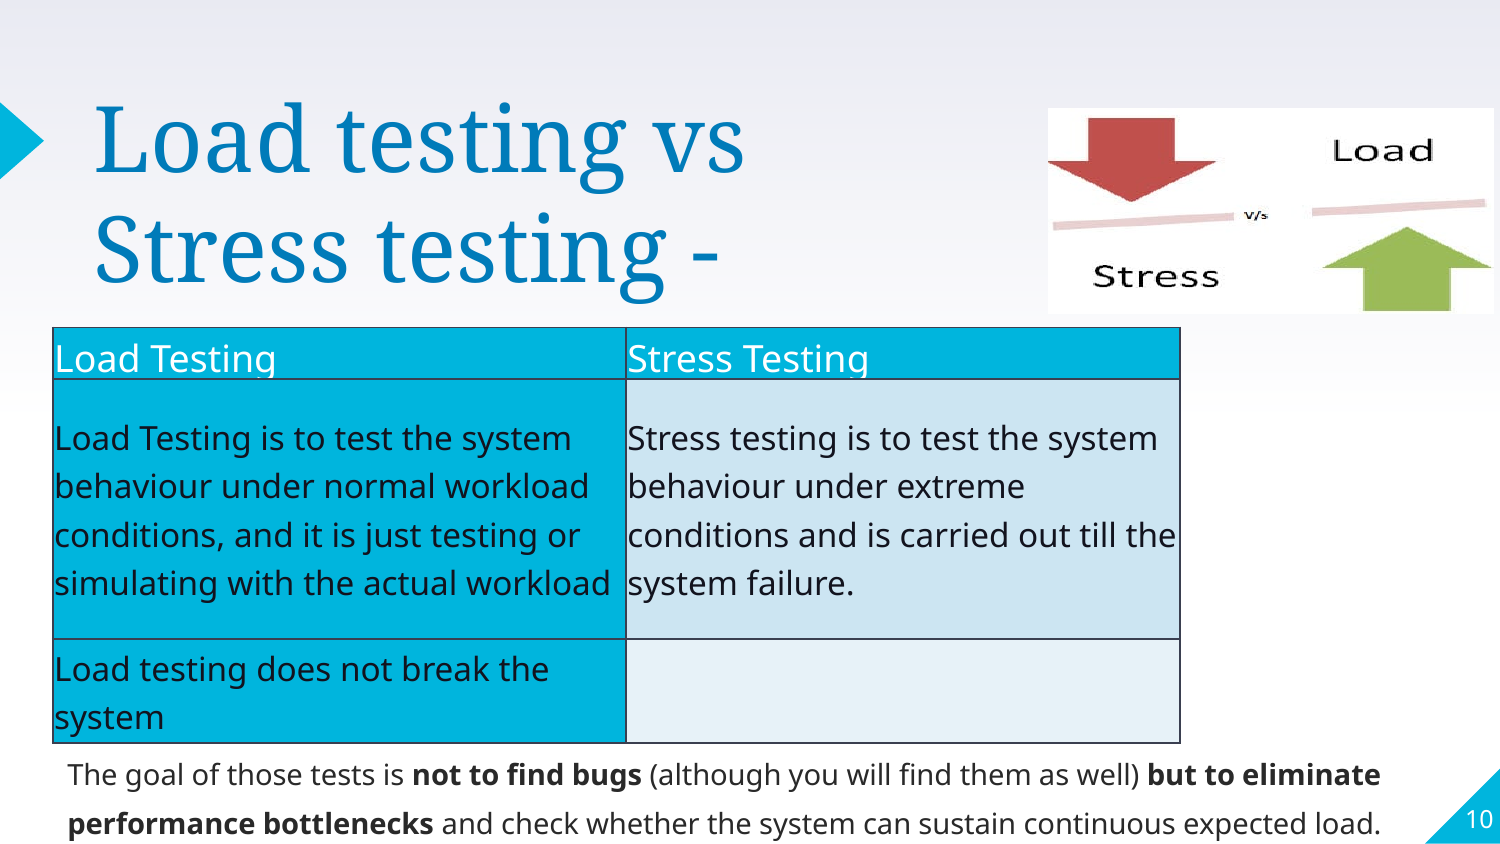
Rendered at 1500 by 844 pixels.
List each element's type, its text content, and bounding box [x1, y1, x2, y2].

picture [1047, 108, 1494, 314]
table_cell Load testing does not break the system [54, 640, 625, 733]
table_cell Stress testing is to test the system behaviour under extreme conditions and is carried out till the system failure. [627, 380, 1179, 638]
text_box Load testing vs Stress testing - summary [78, 73, 1002, 327]
table_header Load Testing [54, 328, 625, 378]
table_cell Load Testing is to test the system behaviour under normal workload conditions, and it is just testing or simulating with the actual workload [54, 380, 625, 638]
table_header Stress Testing [627, 328, 1179, 378]
text_box The goal of those tests is not to find bugs (although you will find them as well) but to eliminate performance bottlenecks and check whether the system can sustain continuous expected load. [52, 733, 1500, 844]
table_cell [627, 640, 1179, 733]
